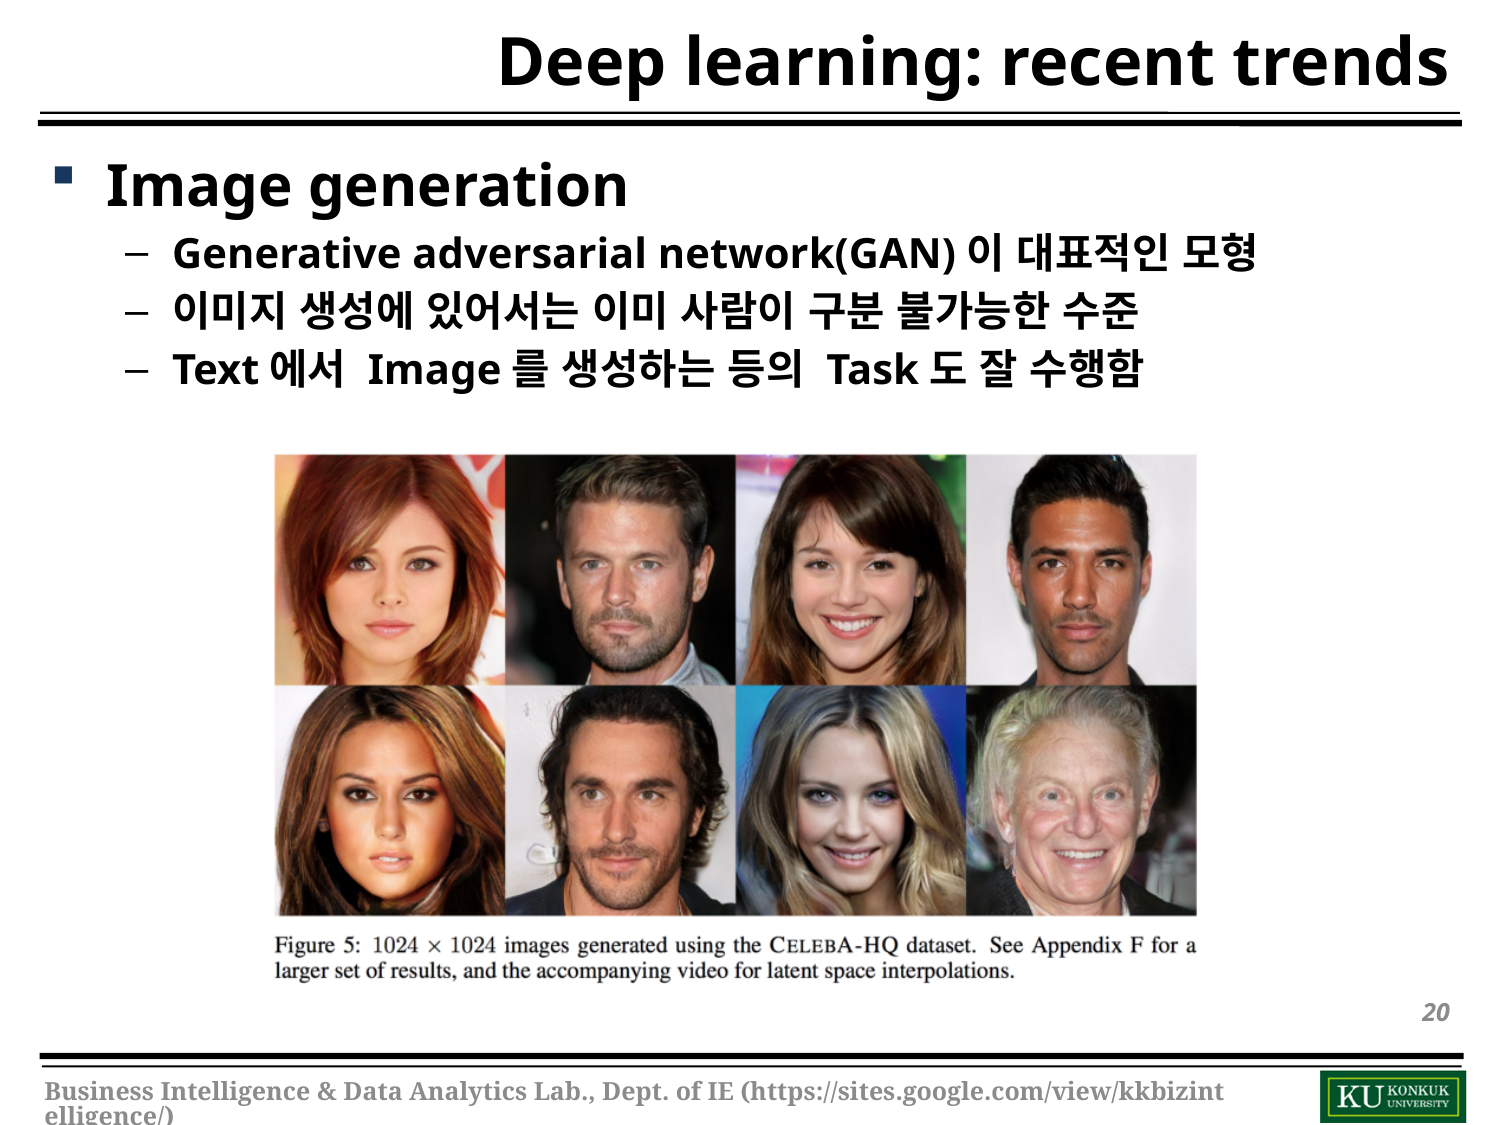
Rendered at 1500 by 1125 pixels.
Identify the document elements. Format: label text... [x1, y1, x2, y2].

picture [1320, 1068, 1467, 1123]
footer Business Intelligence & Data Analytics Lab., Dept. of IE (https://sites.google.com/view/kkbizintelligence/) [29, 1062, 1247, 1123]
title Deep learning: recent trends [35, 11, 1465, 106]
picture [265, 437, 1211, 990]
slide_number 20 [1349, 983, 1465, 1043]
list Image generation Generative adversarial network(GAN)이 대표적인 모형 이미지 생성에 있어서는 이미 사람이 구분 불가능한 수준 Text에서 Image를 생성하는 등의 Task도 잘 수행함 [35, 140, 1465, 1043]
